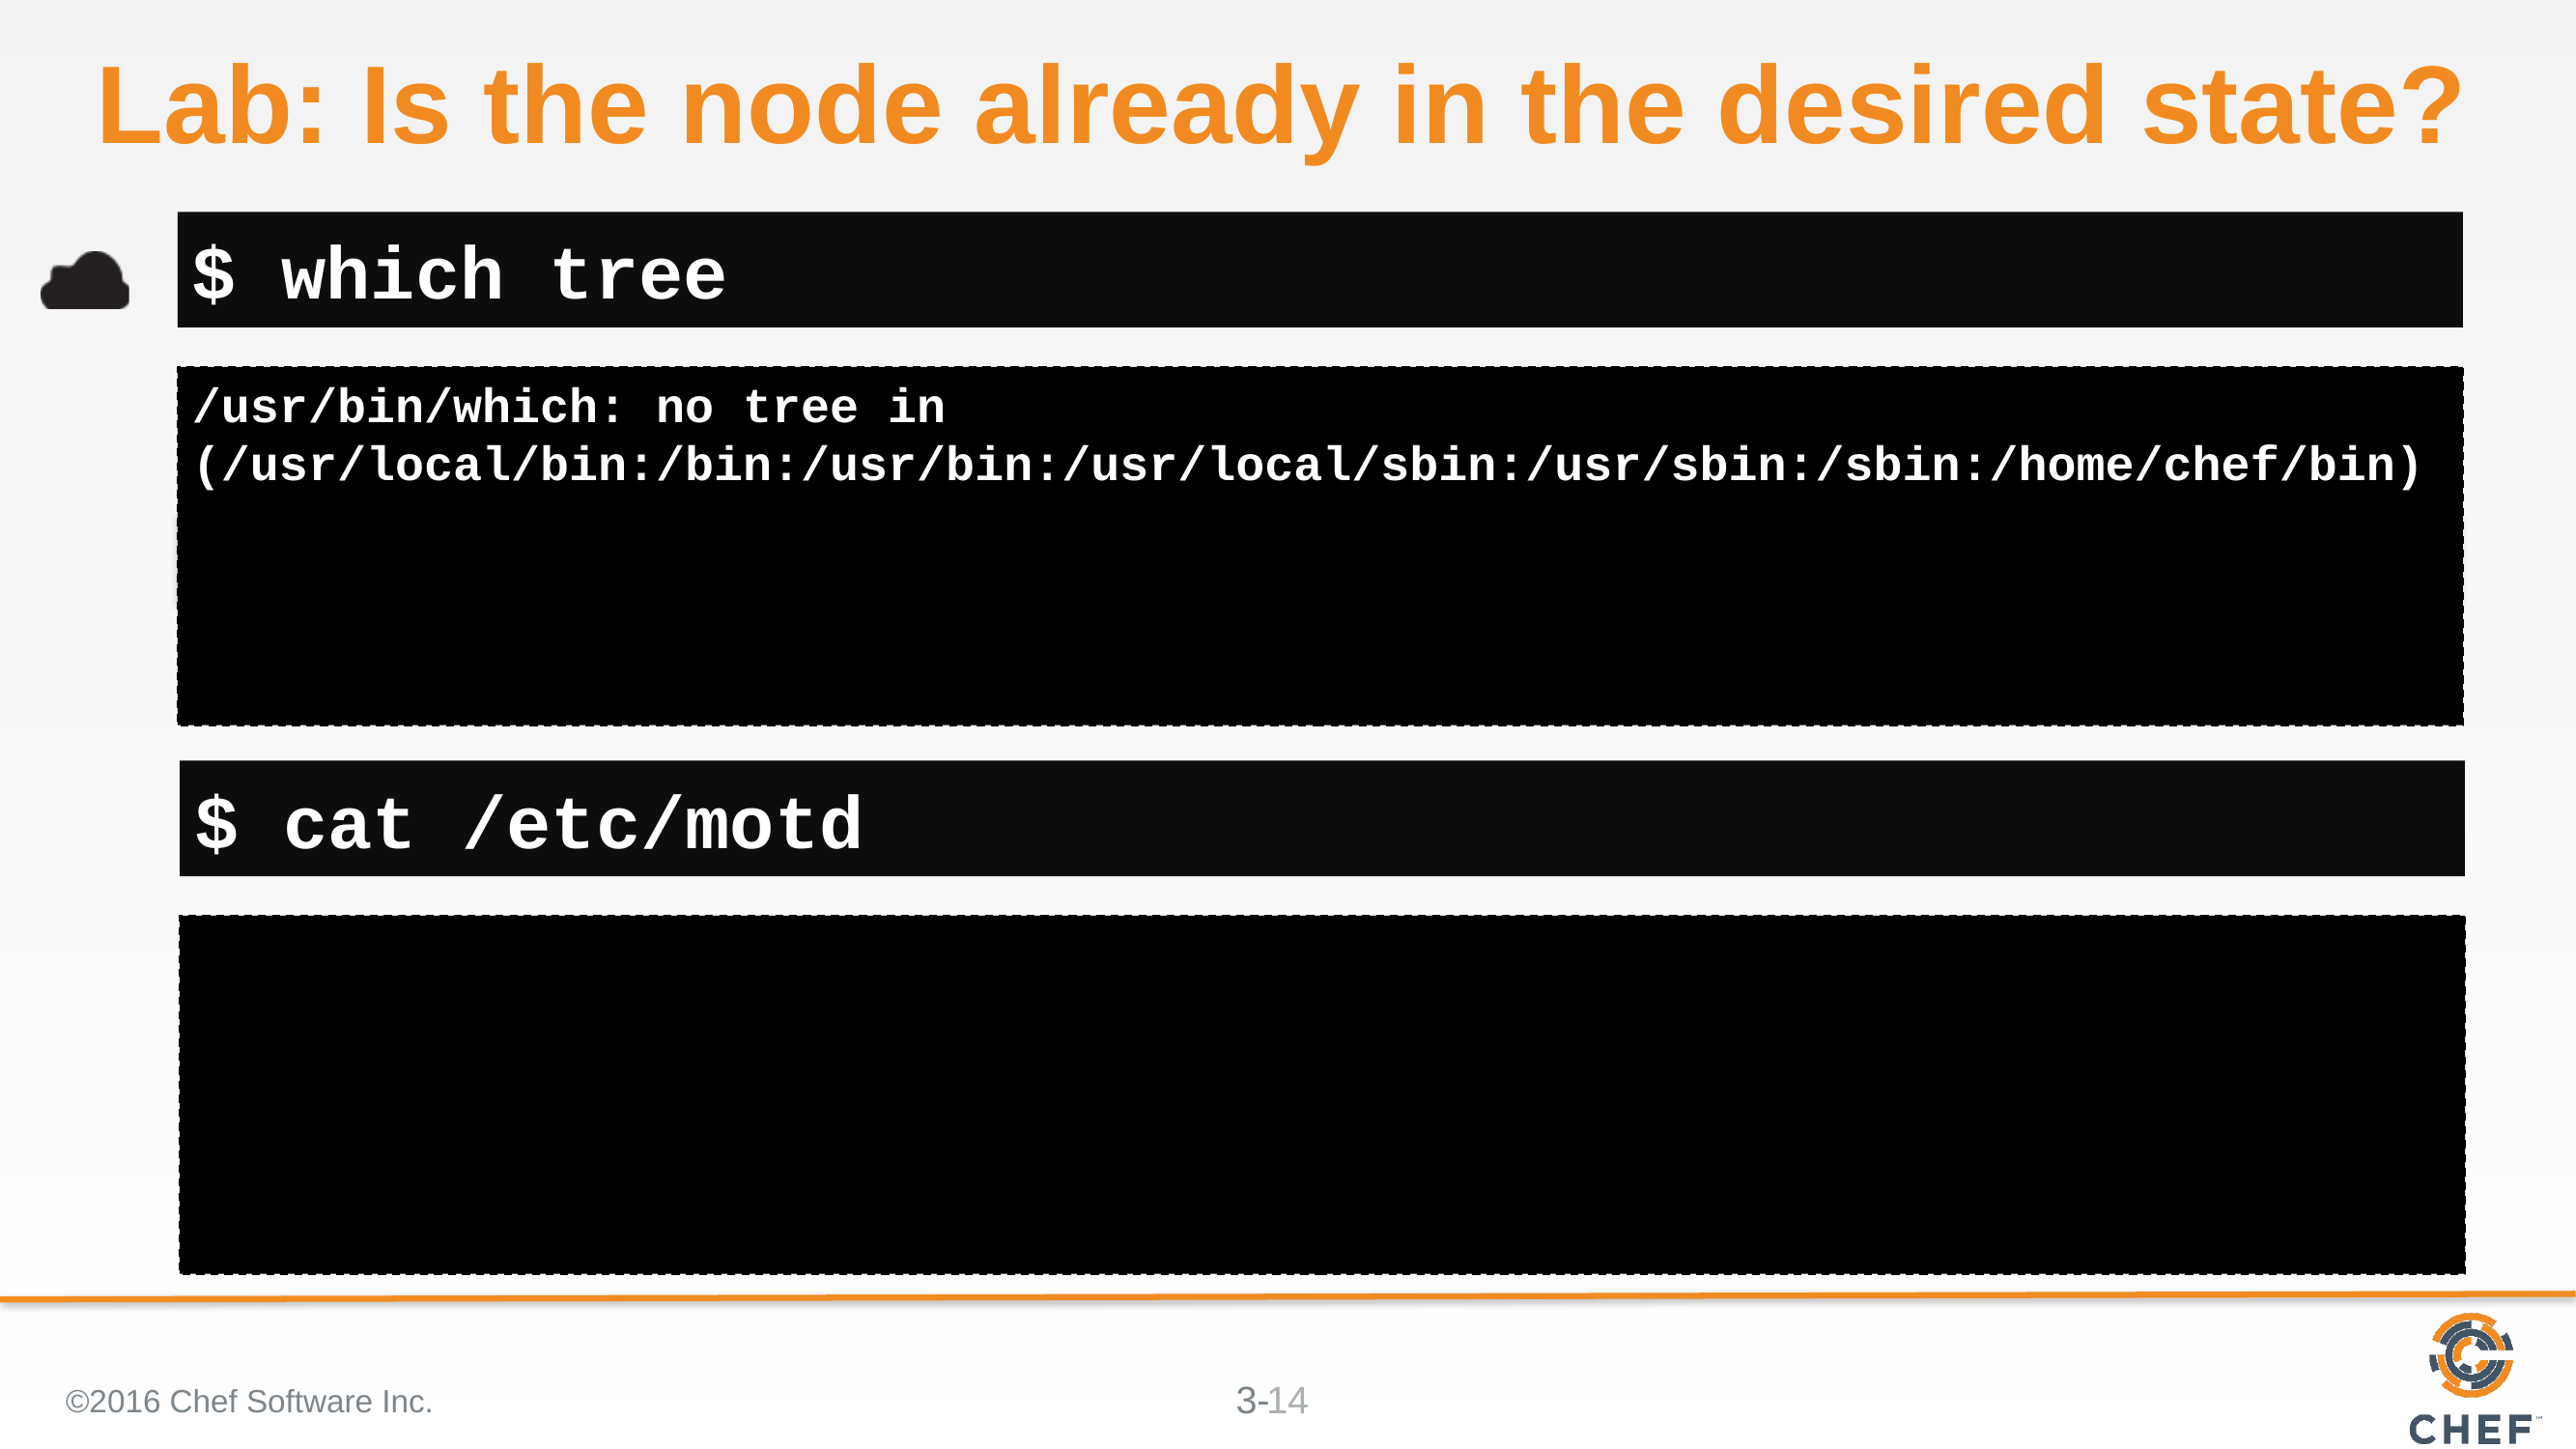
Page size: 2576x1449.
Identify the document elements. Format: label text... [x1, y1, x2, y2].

footer ©2016 Chef Software Inc. [51, 1359, 952, 1440]
picture [2399, 1297, 2550, 1449]
list $ which tree [177, 212, 2463, 327]
list /usr/bin/which: no tree in (/usr/local/bin:/bin:/usr/bin:/usr/local/sbin:/usr/sbin:/sbin:/home/chef/bin) [177, 366, 2464, 726]
text_box $ cat /etc/motd [180, 760, 2465, 877]
text_box [180, 915, 2466, 1274]
title Lab: Is the node already in the desired state? [96, 48, 2526, 180]
slide_number 14 [998, 1359, 1578, 1437]
